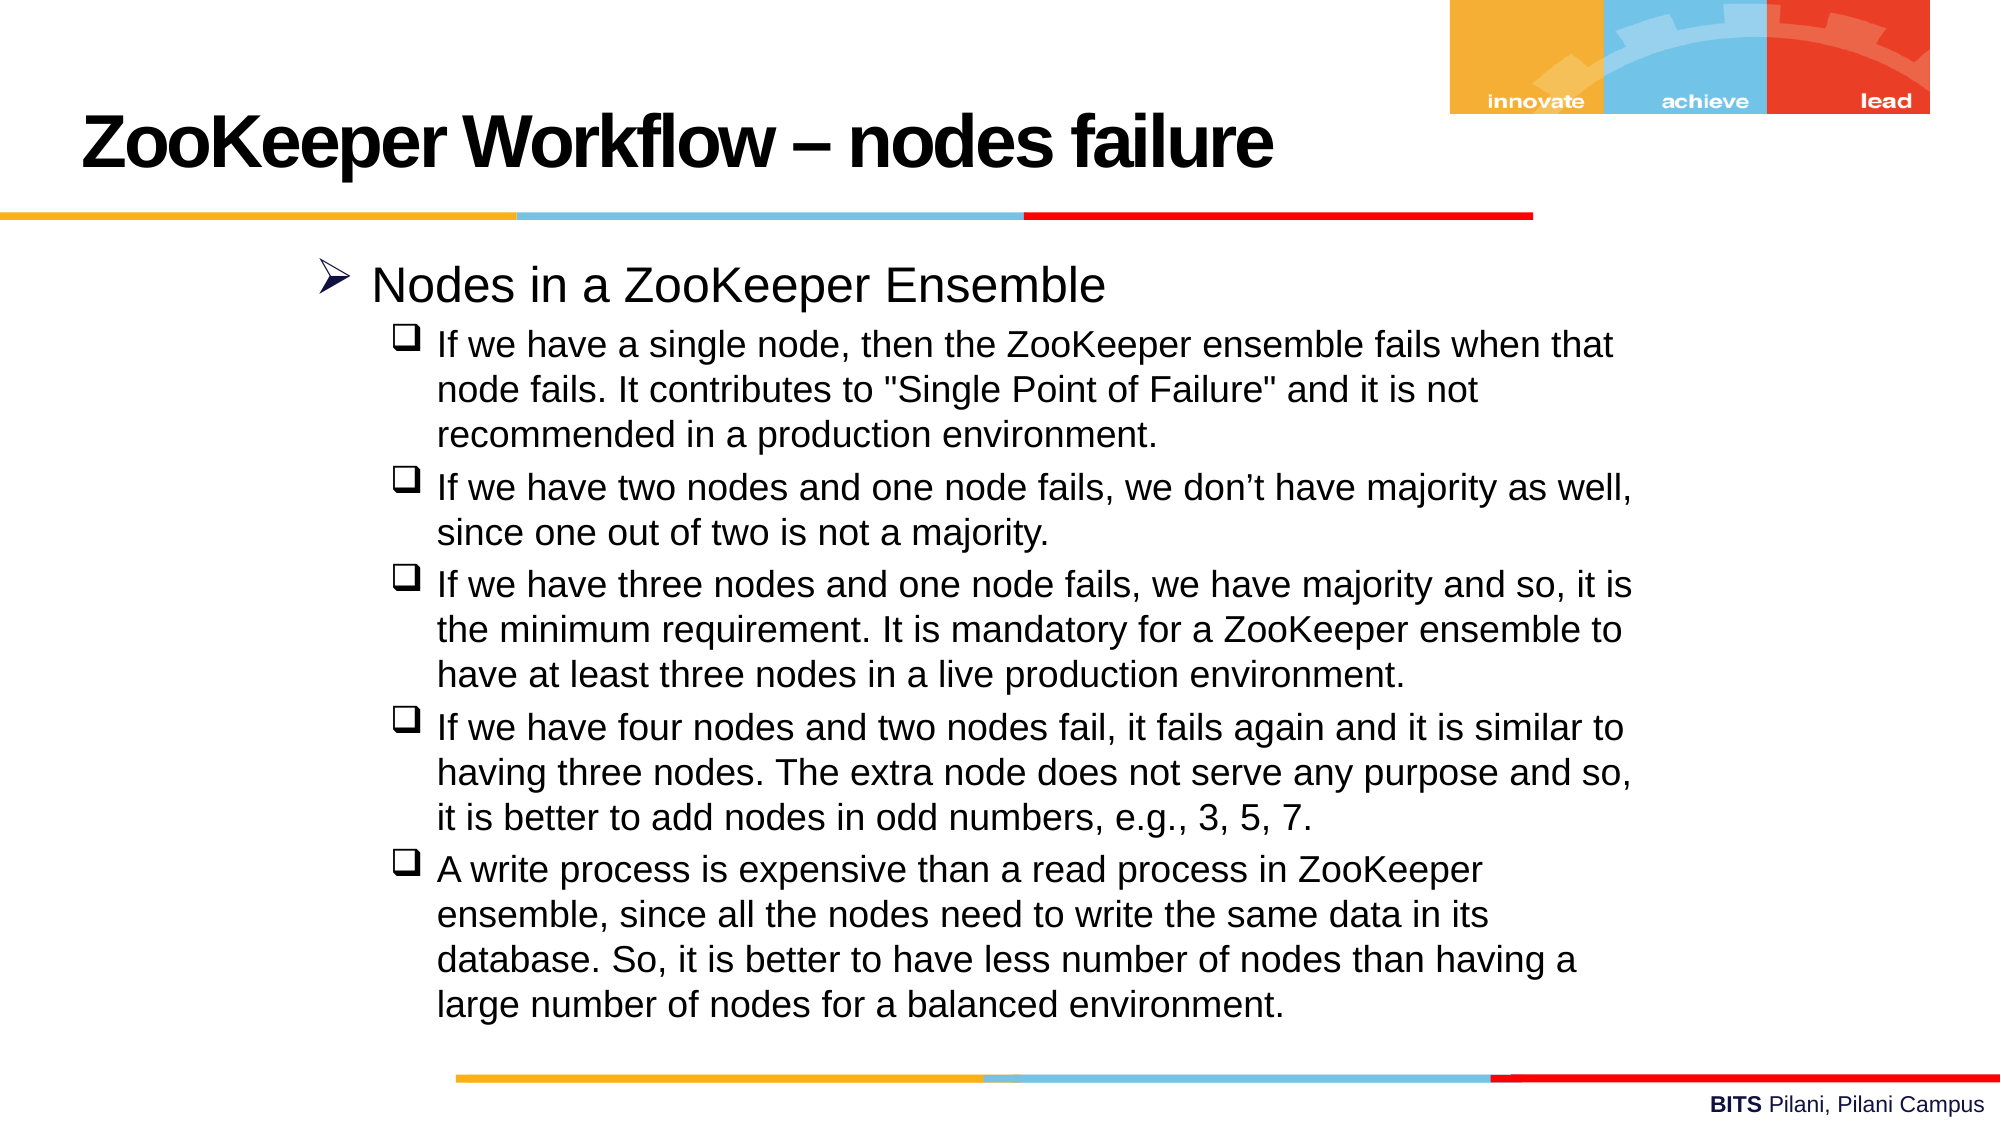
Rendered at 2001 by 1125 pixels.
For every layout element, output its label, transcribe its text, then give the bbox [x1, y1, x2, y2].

list ZooKeeper Workflow – nodes failure [66, 24, 1450, 213]
picture [1449, 0, 1930, 114]
list Nodes in a ZooKeeper Ensemble If we have a single node, then the ZooKeeper ensemble fails when that node fails. It contributes to "Single Point of Failure" and it is not recommended in a production environment. If we have two nodes and one node fails, we don’t have majority as well, since one out of two is not a majority. If we have three nodes and one node fails, we have majority and so, it is the minimum requirement. It is mandatory for a ZooKeeper ensemble to have at least three nodes in a live production environment. If we have four nodes and two nodes fail, it fails again and it is similar to having three nodes. The extra node does not serve any purpose and so, it is better to add nodes in odd numbers, e.g., 3, 5, 7. A write process is expensive than a read process in ZooKeeper ensemble, since all the nodes need to write the same data in its database. So, it is better to have less number of nodes than having a large number of nodes for a balanced environment. [300, 245, 1650, 1063]
